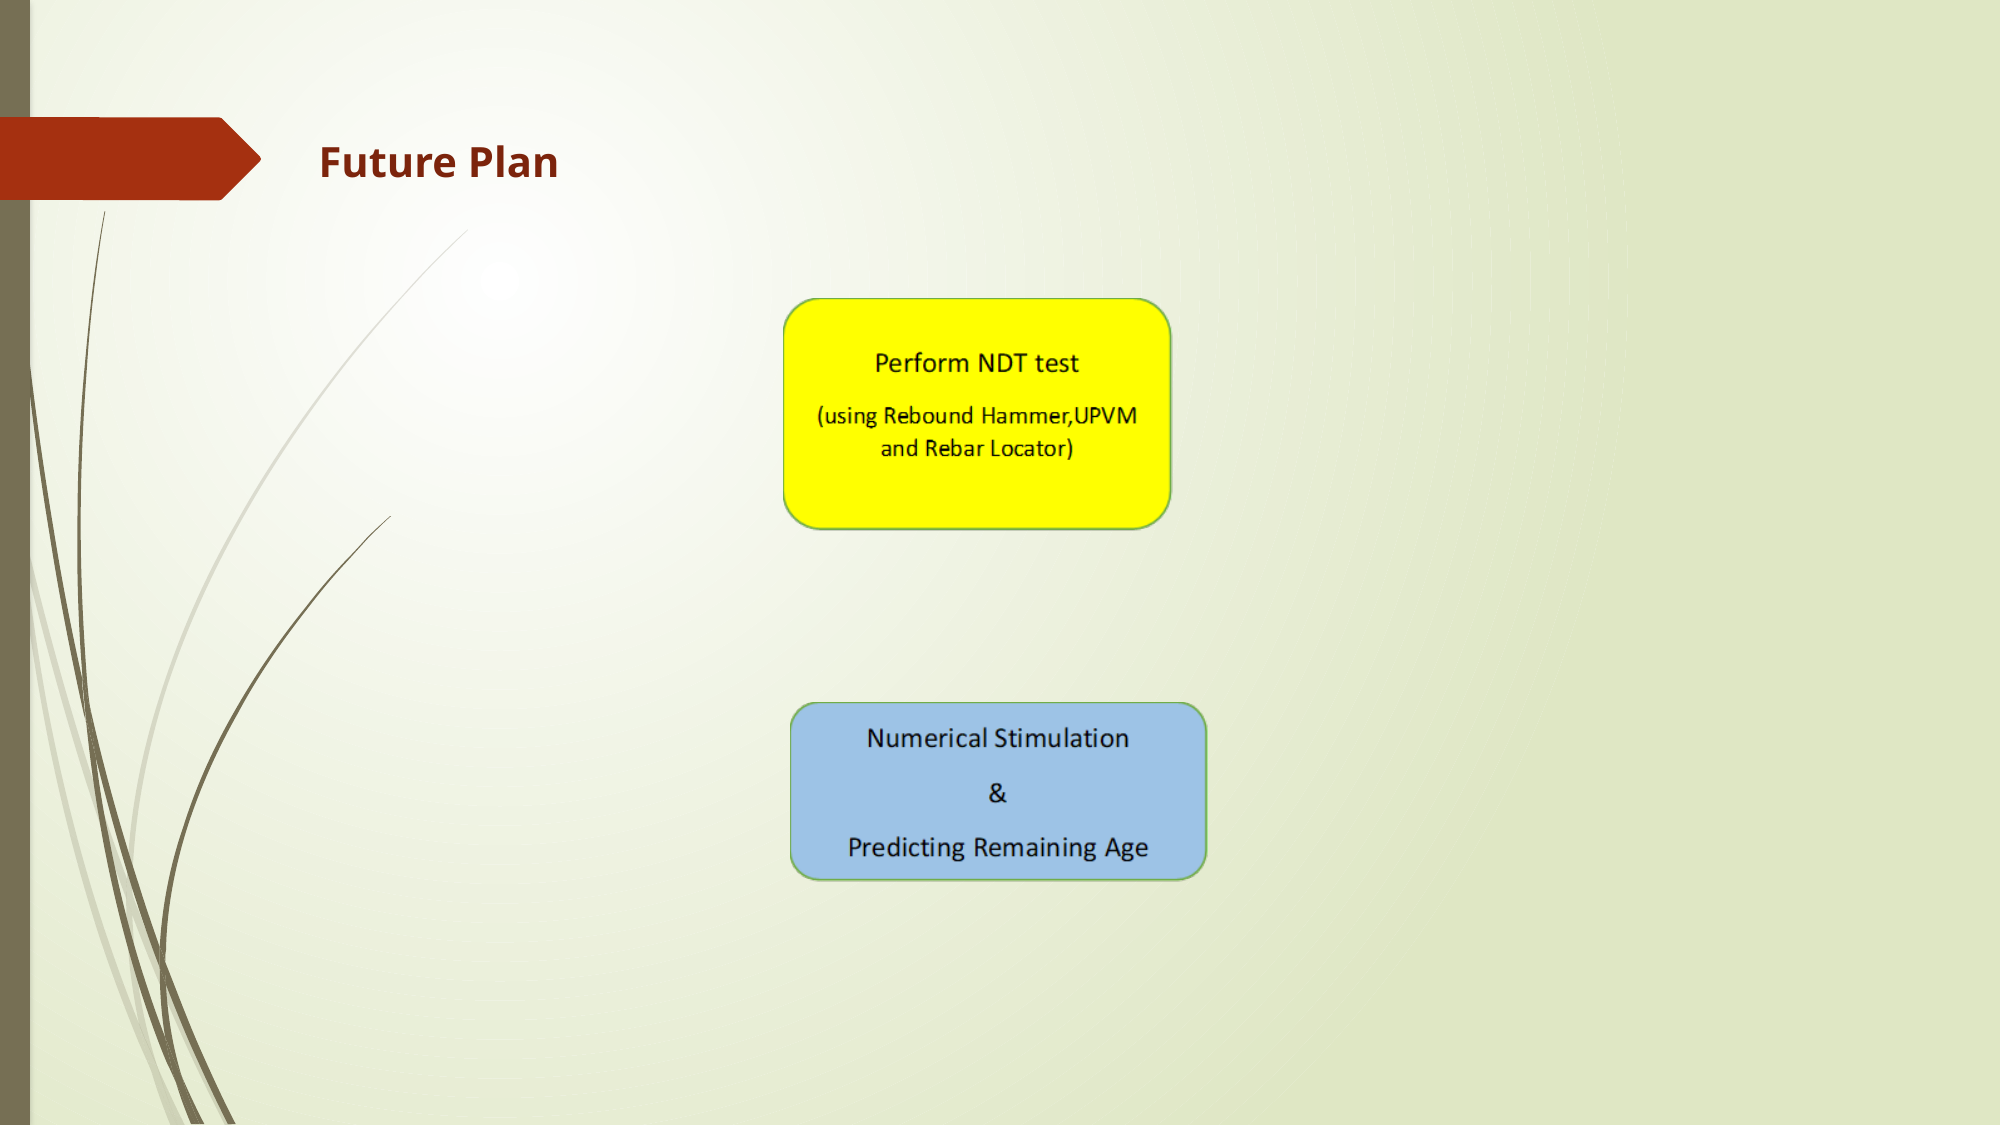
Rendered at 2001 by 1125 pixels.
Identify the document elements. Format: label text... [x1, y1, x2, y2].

text_box Future Plan [303, 127, 1026, 193]
picture [790, 702, 1210, 885]
picture [783, 298, 1175, 535]
